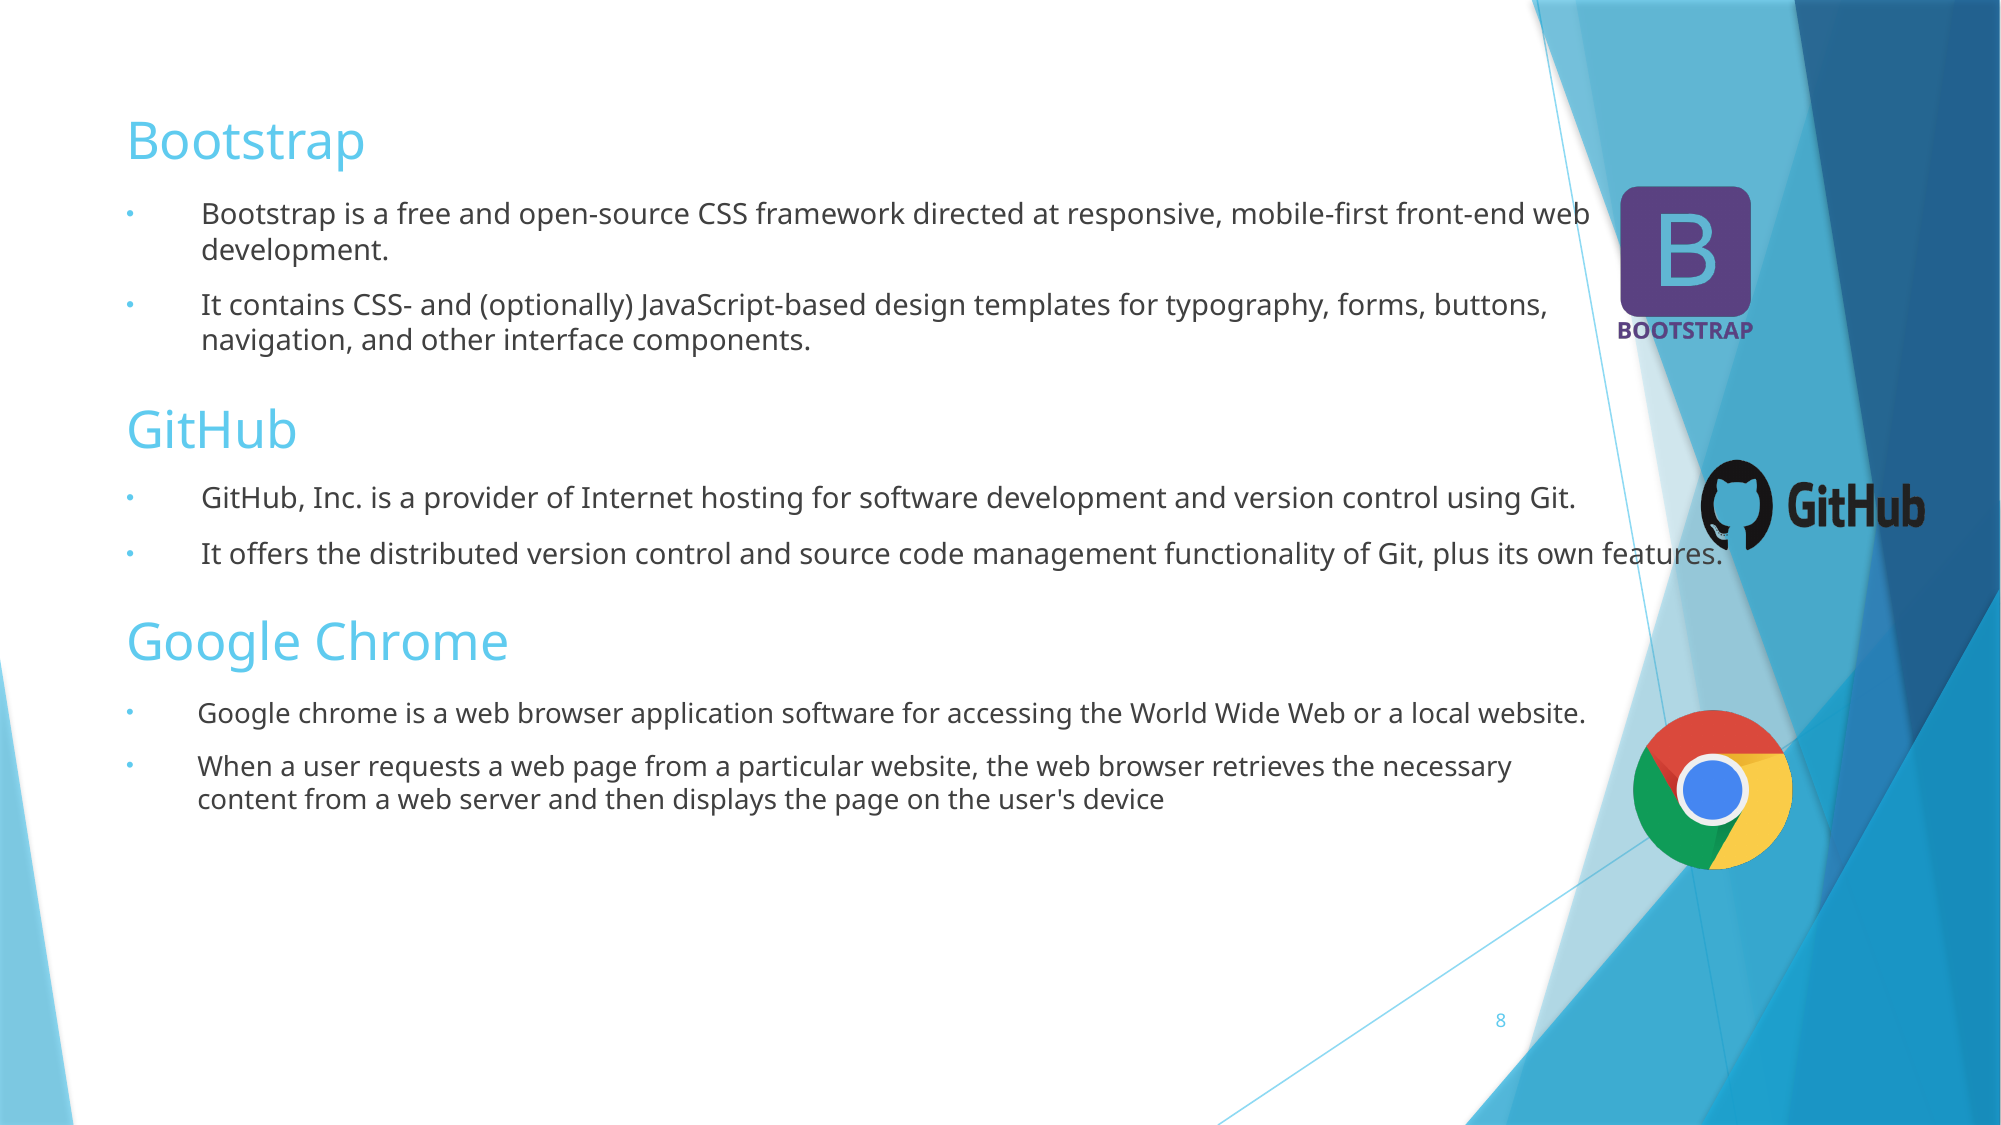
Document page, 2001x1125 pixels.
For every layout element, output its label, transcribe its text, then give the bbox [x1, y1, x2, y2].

slide_number 8 [1409, 991, 1522, 1051]
text_box GitHub, Inc. is a provider of Internet hosting for software development and version control using Git. It offers the distributed version control and source code management functionality of Git, plus its own features. [111, 472, 1858, 600]
text_box GitHub [111, 389, 1522, 472]
text_box Google chrome is a web browser application software for accessing the World Wide Web or a local website. When a user requests a web page from a particular website, the web browser retrieves the necessary content from a web server and then displays the page on the user's device [111, 687, 1608, 851]
list Bootstrap is a free and open-source CSS framework directed at responsive, mobile-first front-end web development. It contains CSS- and (optionally) JavaScript-based design templates for typography, forms, buttons, navigation, and other interface components. [111, 188, 1603, 334]
picture [1606, 184, 1764, 342]
picture [1624, 702, 1801, 878]
text_box Google Chrome [111, 600, 1522, 687]
picture [1690, 443, 1936, 572]
title Bootstrap [111, 99, 1522, 188]
